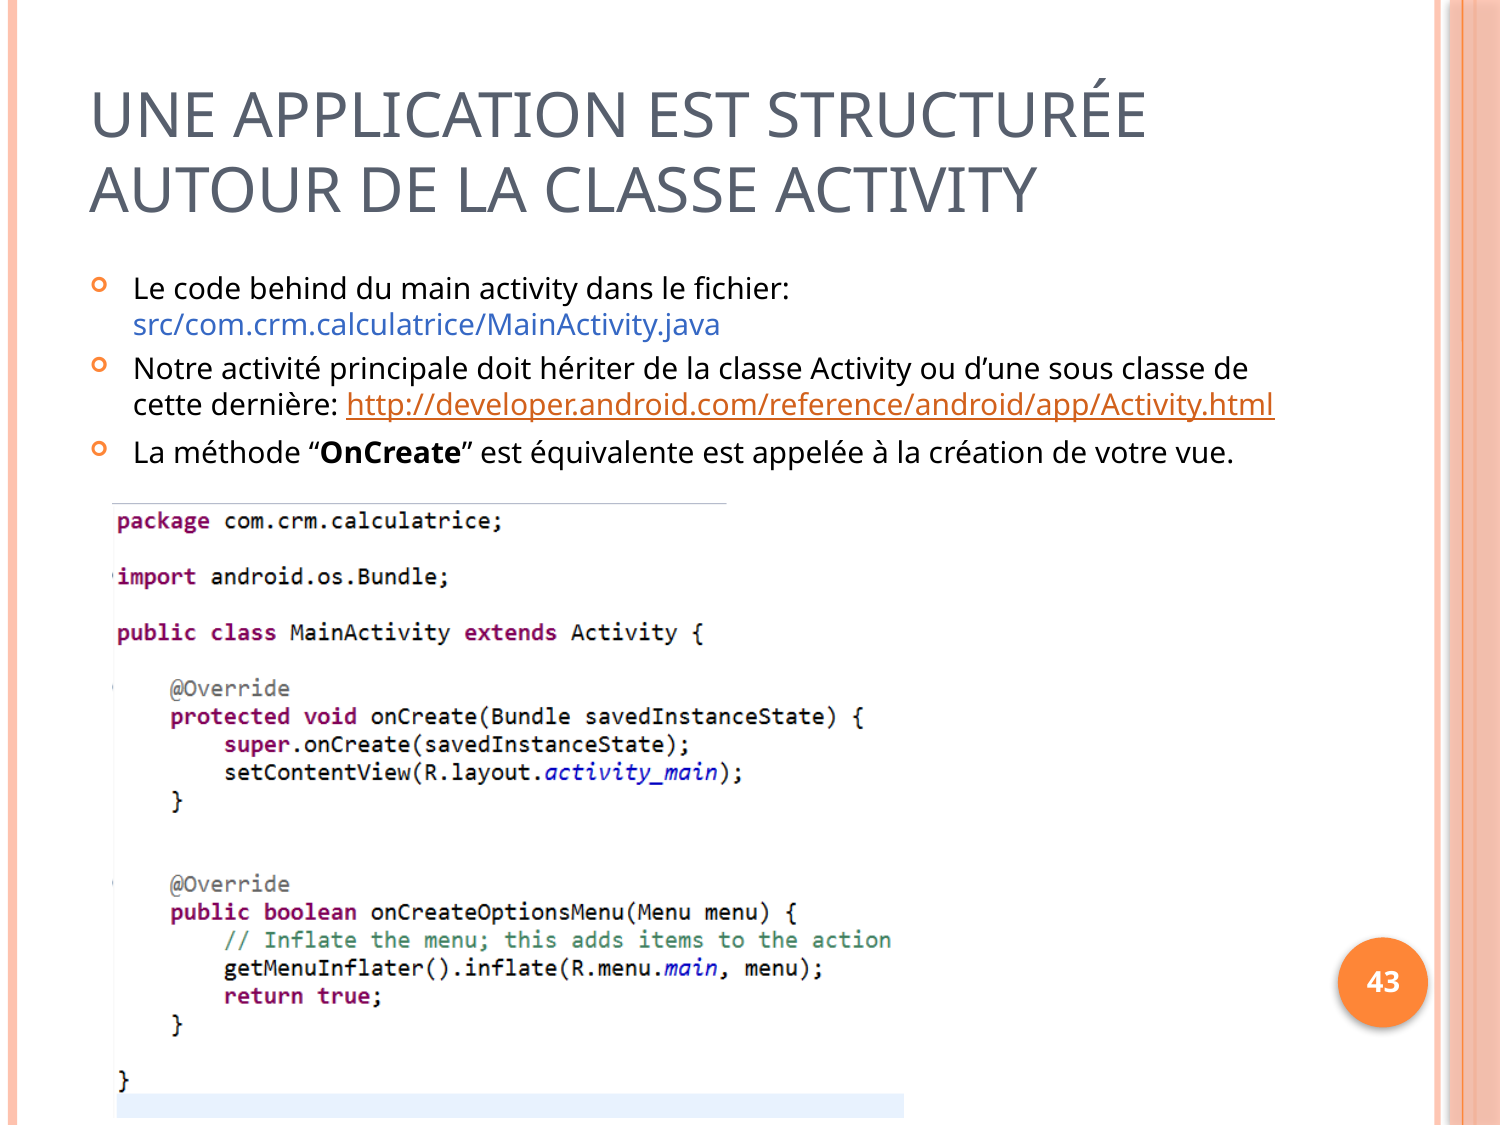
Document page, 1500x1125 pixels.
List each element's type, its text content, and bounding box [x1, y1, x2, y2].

picture [111, 502, 905, 1119]
slide_number 43 [1333, 940, 1434, 1027]
list Le code behind du main activity dans le fichier: src/com.crm.calculatrice/MainActivity.java Notre activité principale doit hériter de la classe Activity ou d’une sous classe de cette dernière: http://developer.android.com/reference/android/app/Activity.html La méthode “OnCreate” est équivalente est appelée à la création de votre vue. [75, 262, 1300, 516]
title Une application est structurée autour de la classe Activity [75, 45, 1300, 233]
